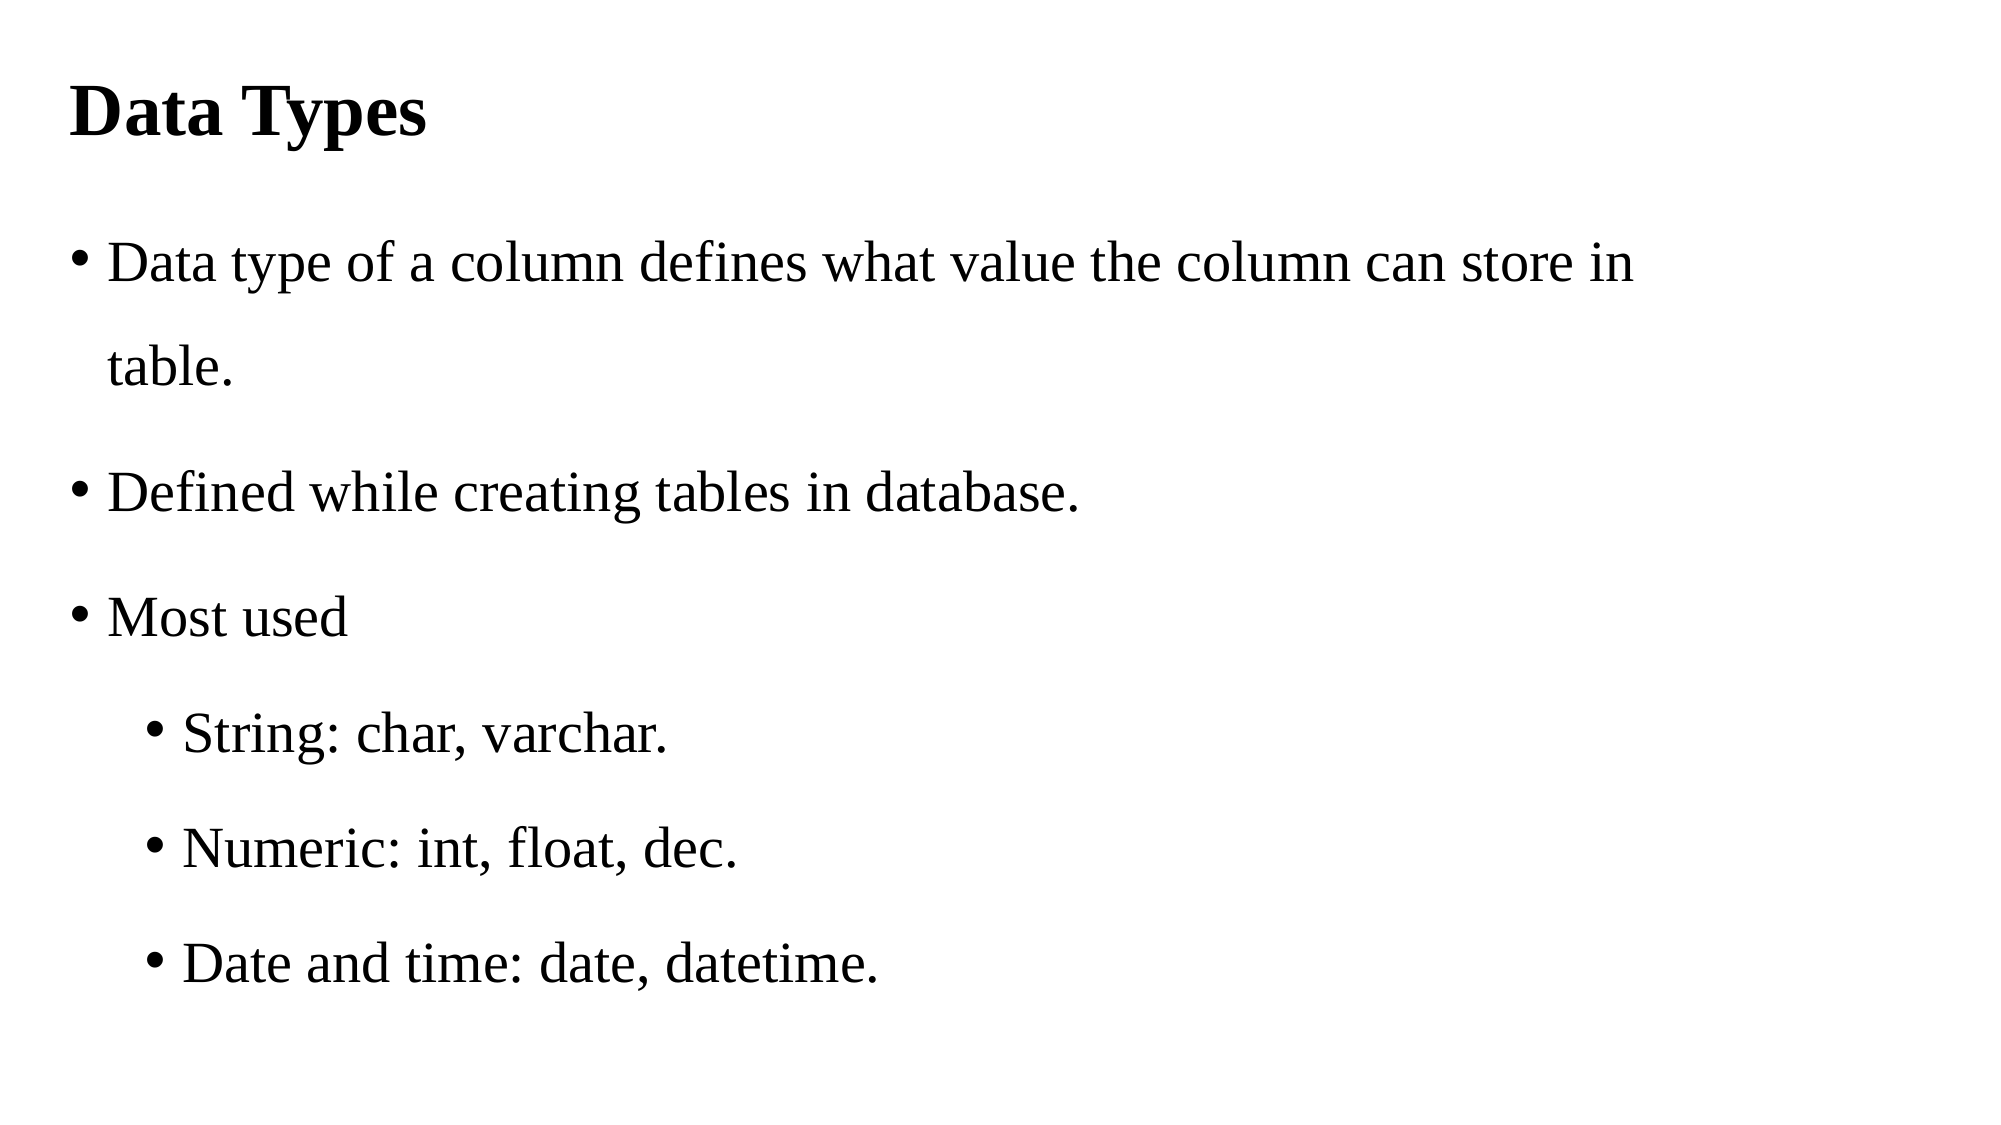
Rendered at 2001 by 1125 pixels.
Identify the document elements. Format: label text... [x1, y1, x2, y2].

title Data Types [55, 0, 1863, 223]
list Data type of a column defines what value the column can store in table. Defined while creating tables in database. Most used String: char, varchar. Numeric: int, float, dec. Date and time: date, datetime. [55, 180, 1702, 1125]
